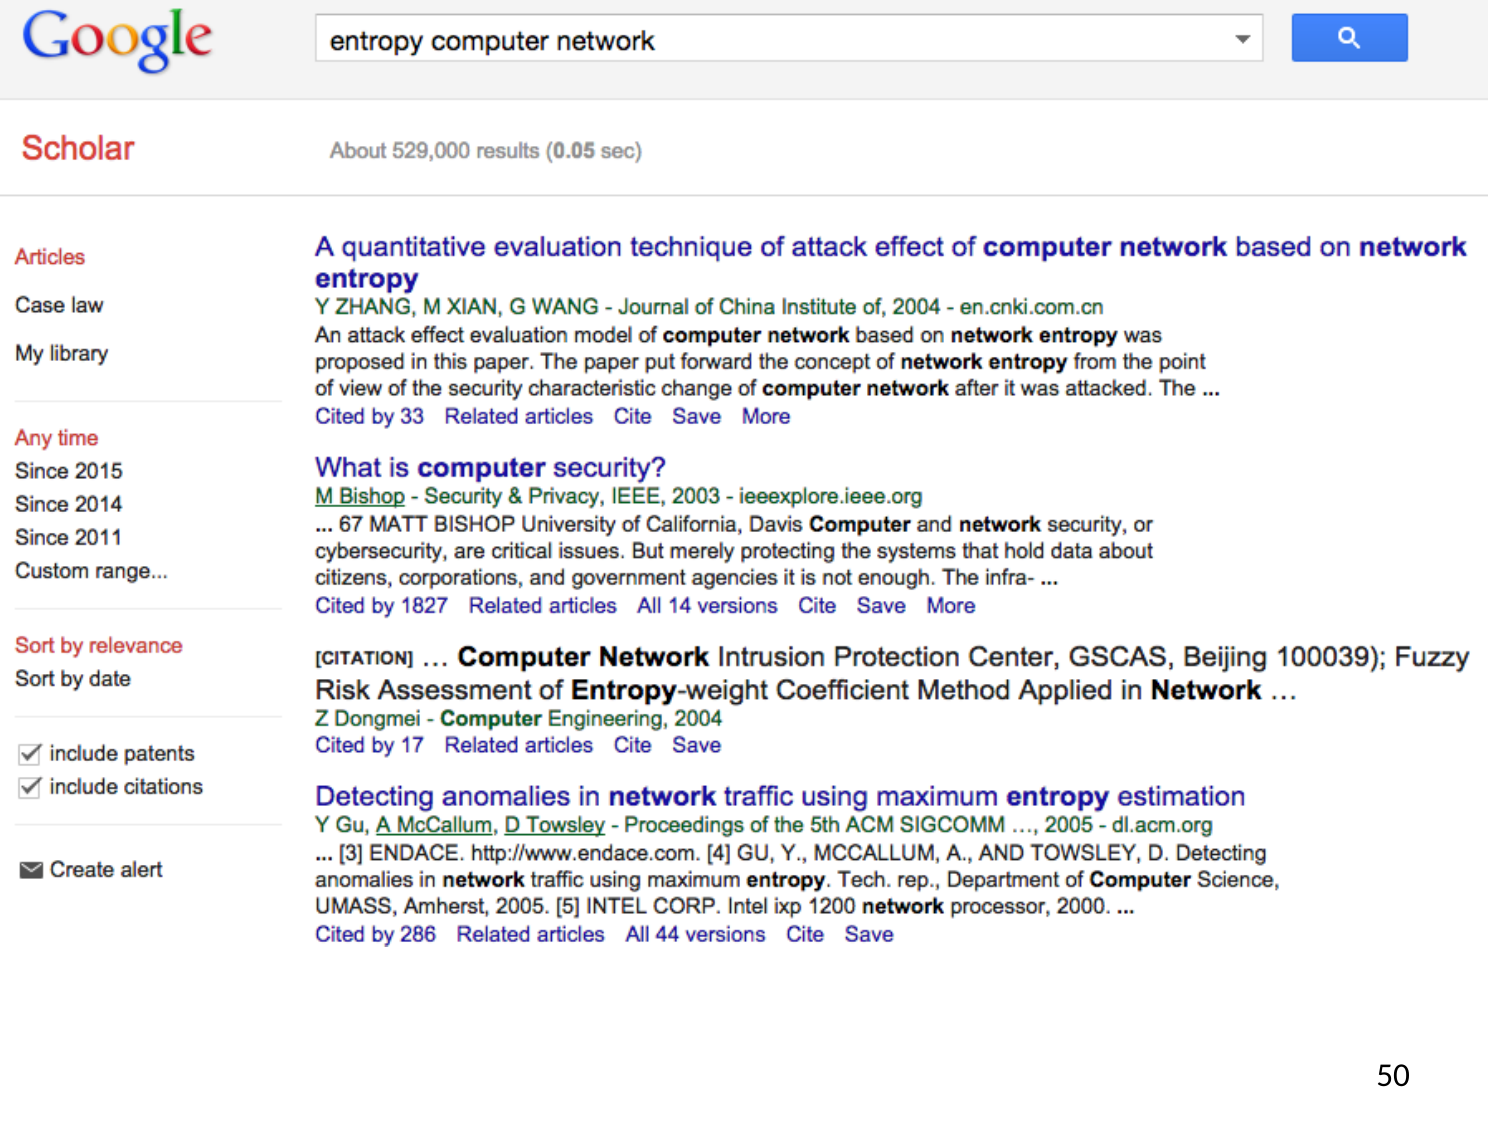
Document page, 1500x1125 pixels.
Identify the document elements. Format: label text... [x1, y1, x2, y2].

slide_number 50 [1074, 1042, 1425, 1103]
picture [0, 0, 1488, 947]
